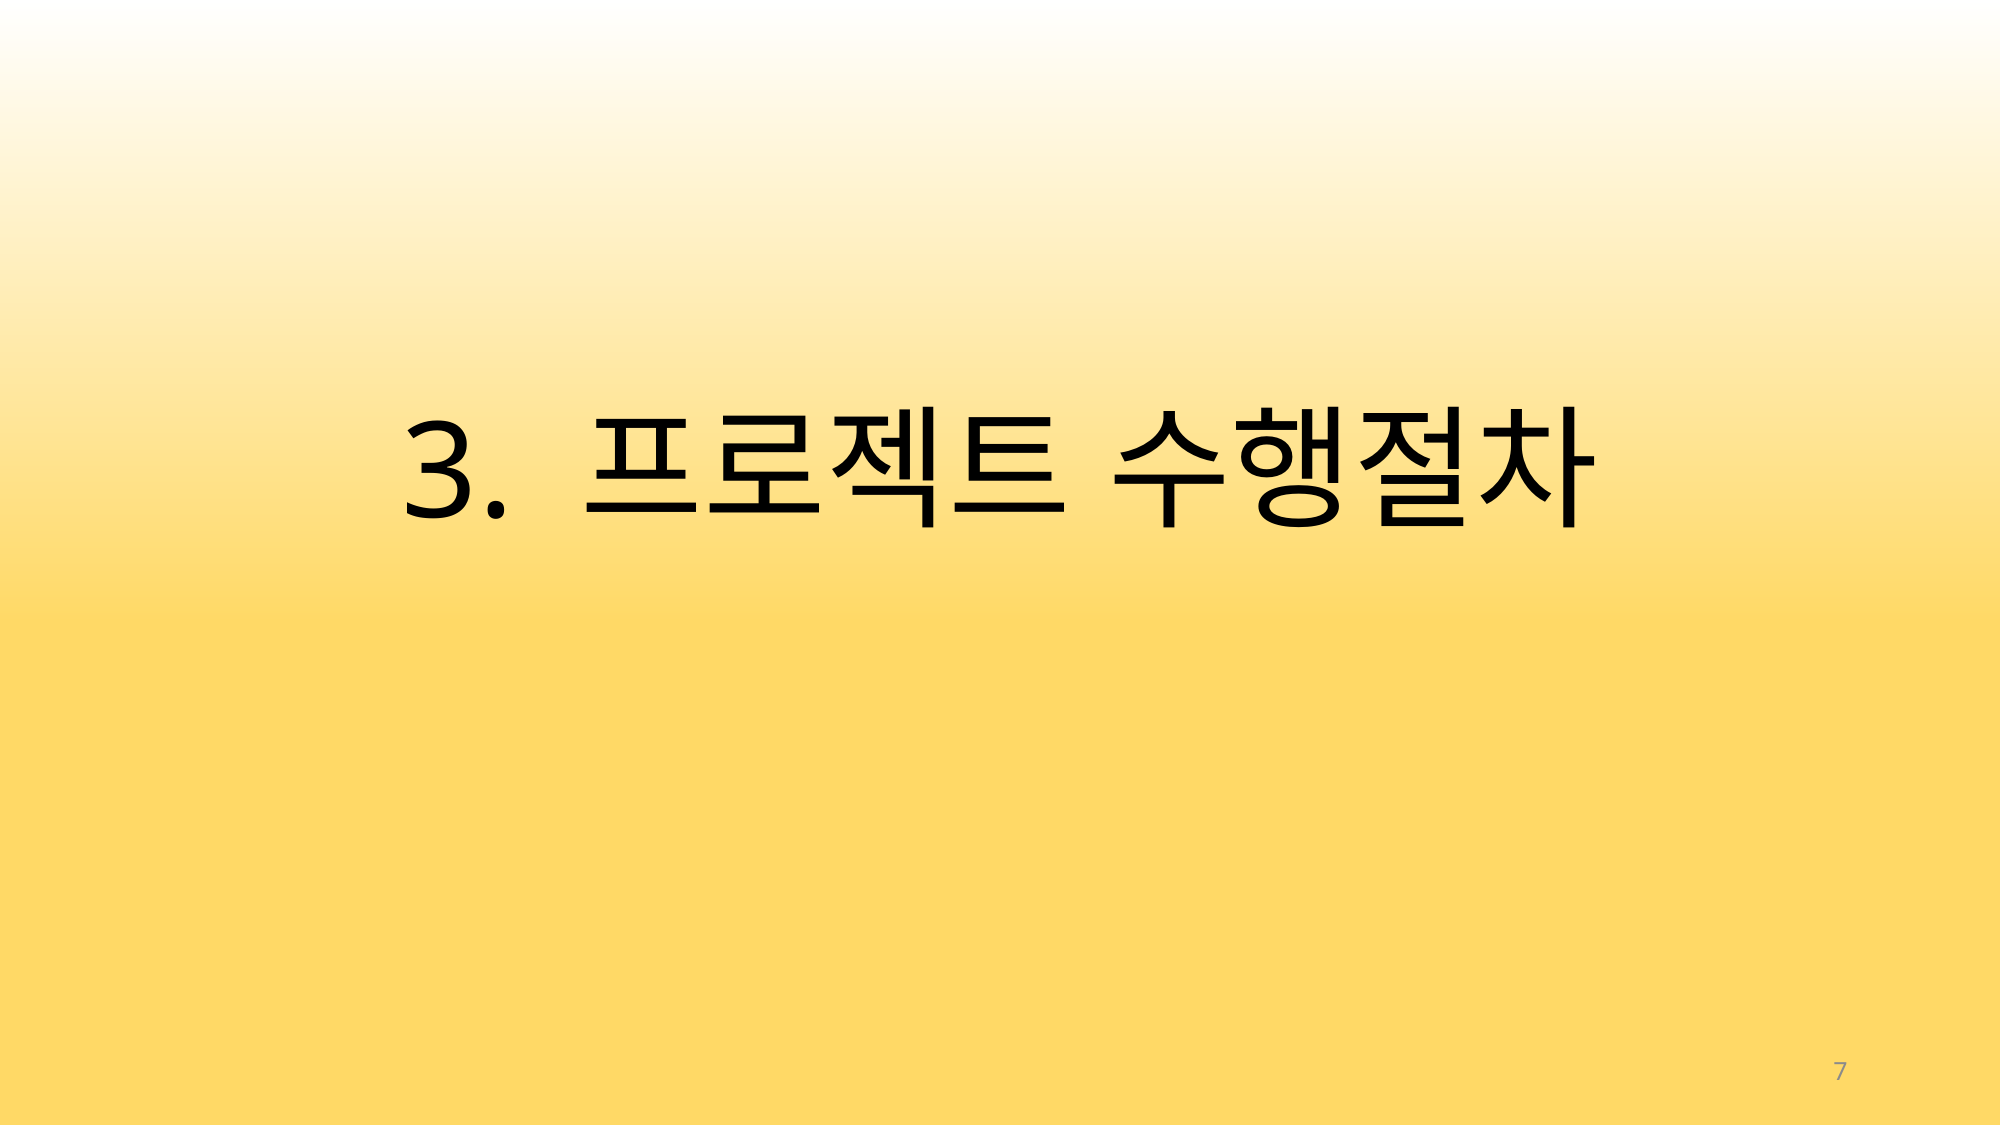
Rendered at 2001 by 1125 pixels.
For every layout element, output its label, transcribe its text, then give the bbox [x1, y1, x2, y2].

text_box 3. 프로젝트 수행절차 [204, 376, 1796, 552]
slide_number 7 [1412, 1042, 1863, 1103]
